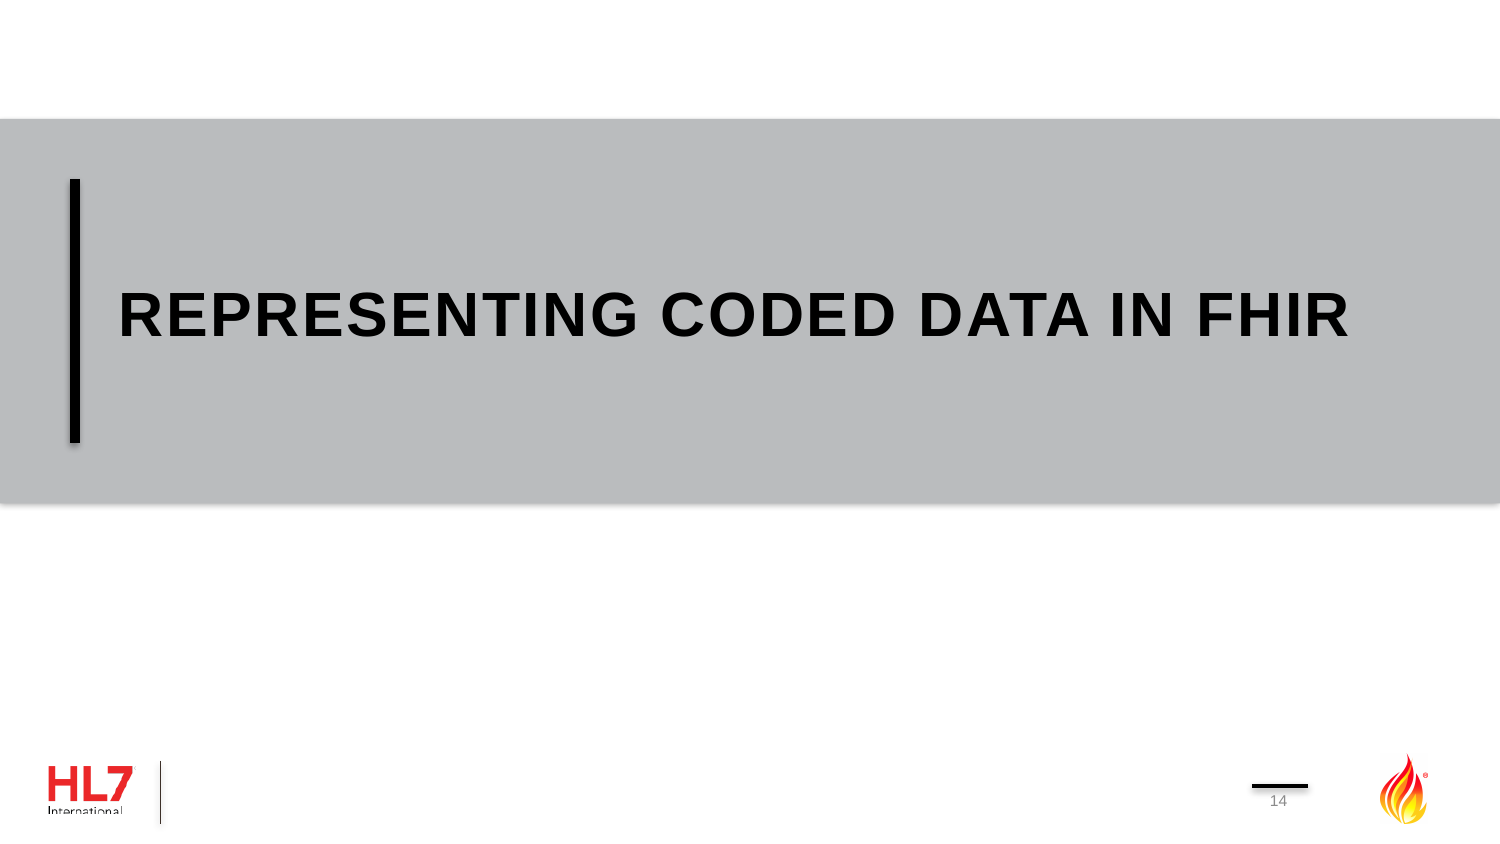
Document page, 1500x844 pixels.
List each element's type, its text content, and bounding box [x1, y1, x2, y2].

slide_number 14 [1258, 786, 1304, 814]
picture [1380, 753, 1428, 824]
title Representing Coded Data in fhir [118, 144, 1441, 478]
